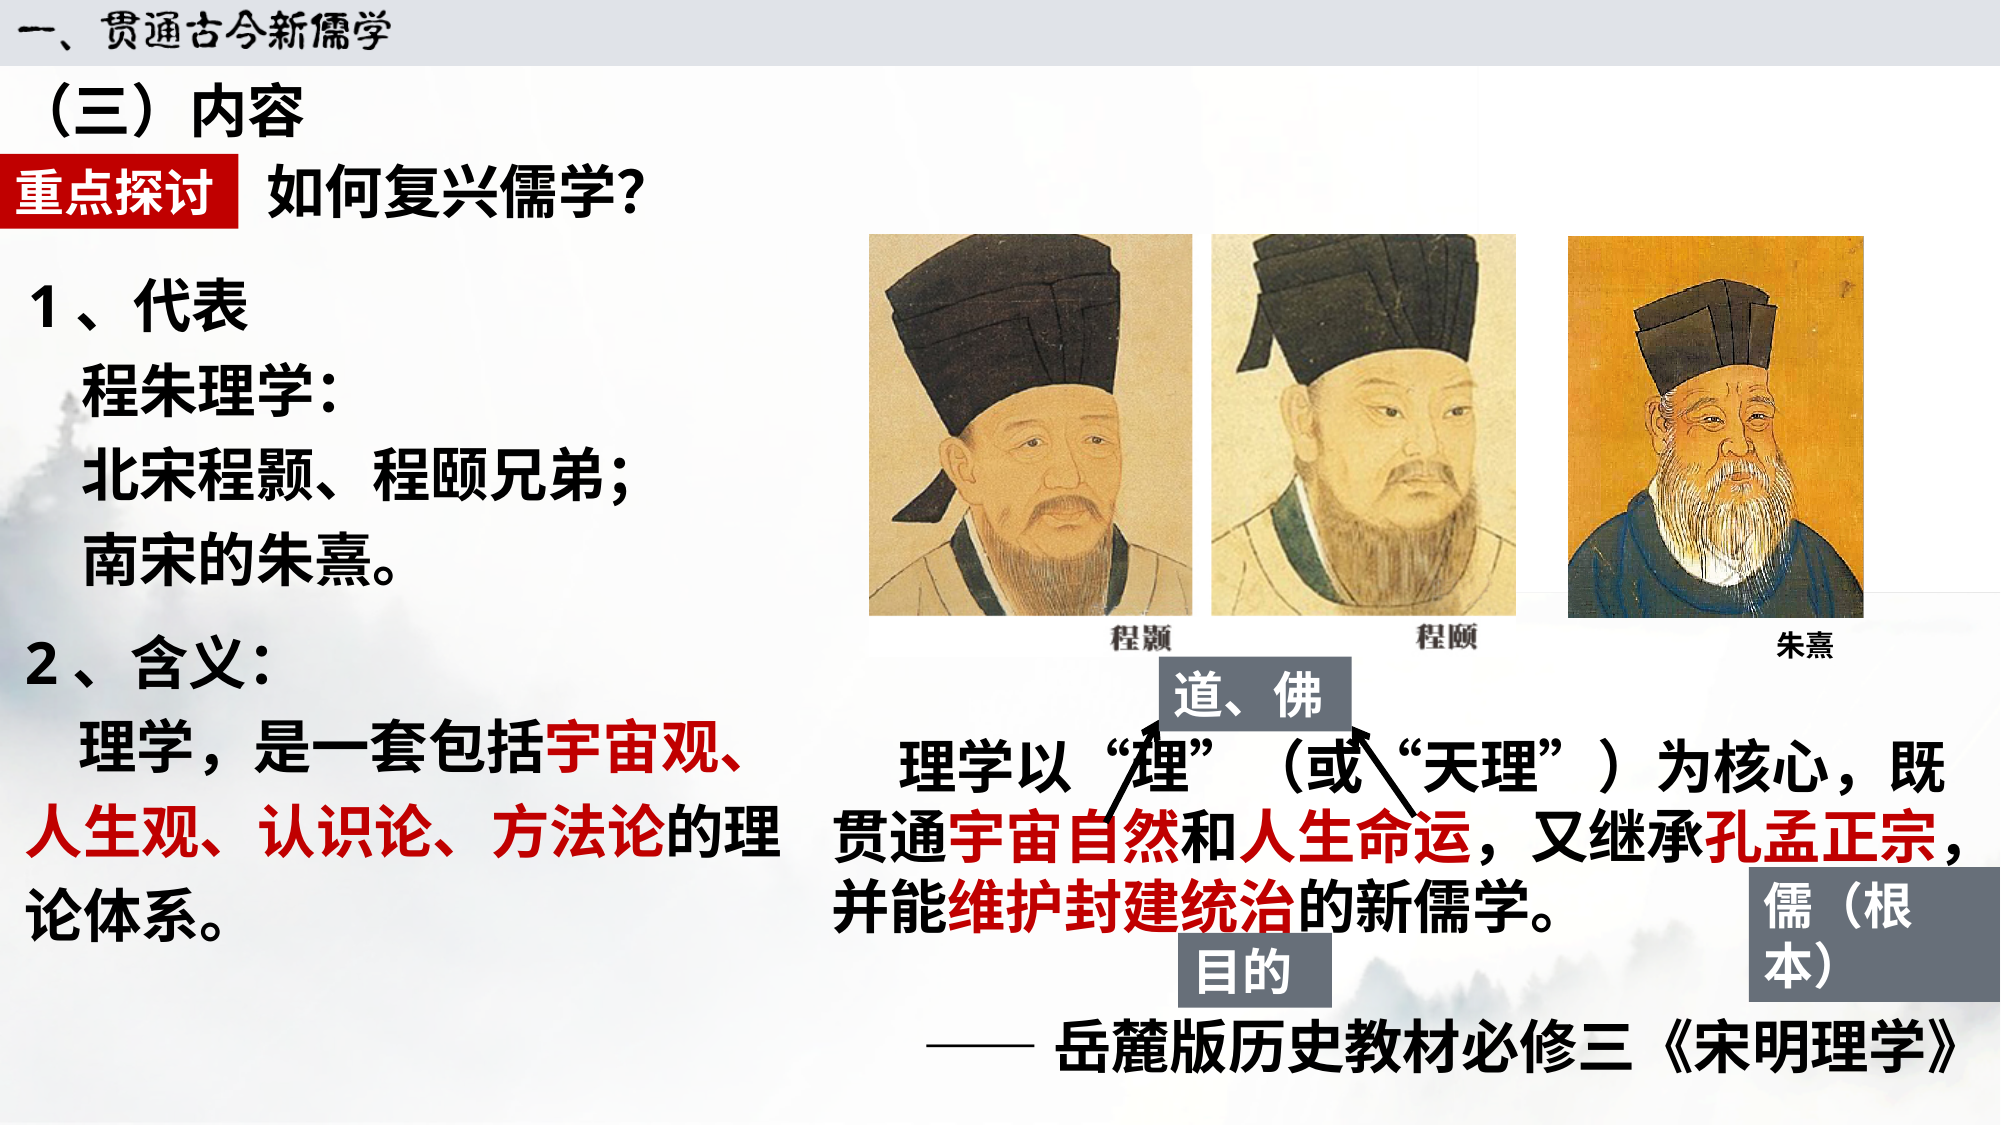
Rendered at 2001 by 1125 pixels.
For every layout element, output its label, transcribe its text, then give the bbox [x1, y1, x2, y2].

text_box 1、代表 程朱理学： 北宋程颢、程颐兄弟； 南宋的朱熹。 [13, 247, 848, 601]
text_box 道、佛 [1158, 657, 1352, 732]
text_box 2、含义： 理学，是一套包括宇宙观、人生观、认识论、方法论的理论体系。 [10, 603, 823, 957]
picture [0, 0, 2001, 1125]
text_box 重点探讨 [0, 153, 239, 229]
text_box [1105, 719, 1159, 823]
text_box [1351, 725, 1415, 817]
text_box 理学以“理”（或“天理”）为核心，既贯通宇宙自然和人生命运，又继承孔孟正宗，并能维护封建统治的新儒学。 ——岳麓版历史教材必修三《宋明理学》 [816, 723, 2000, 1088]
text_box 朱熹 [1761, 619, 1850, 670]
text_box （三）内容 [0, 66, 495, 152]
text_box 目的 [1178, 932, 1332, 1008]
text_box 儒（根本） [1748, 867, 2000, 1002]
text_box 如何复兴儒学？ [252, 147, 777, 233]
